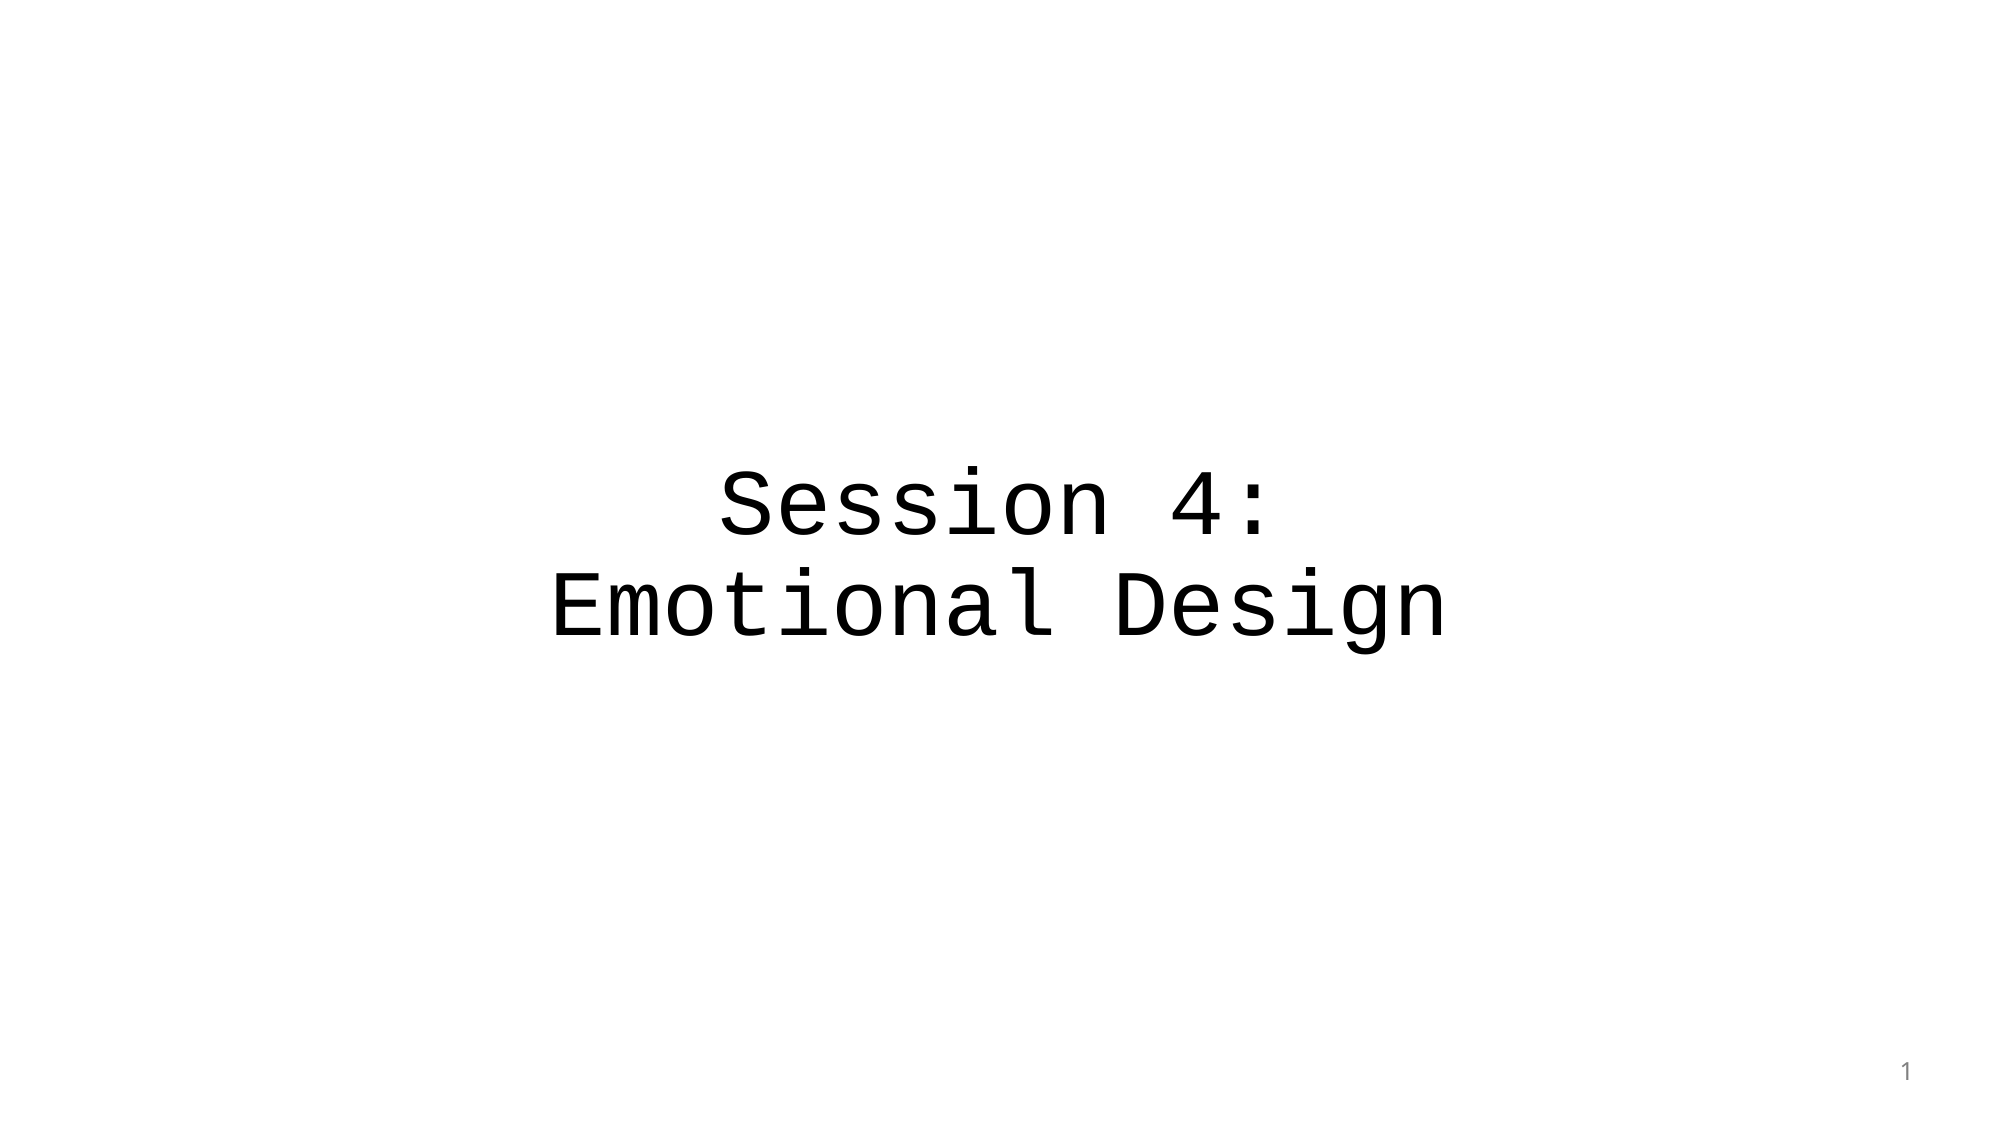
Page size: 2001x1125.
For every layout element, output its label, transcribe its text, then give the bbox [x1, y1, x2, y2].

title Session 4: Emotional Design [249, 327, 1750, 782]
slide_number 1 [1720, 1042, 1929, 1103]
